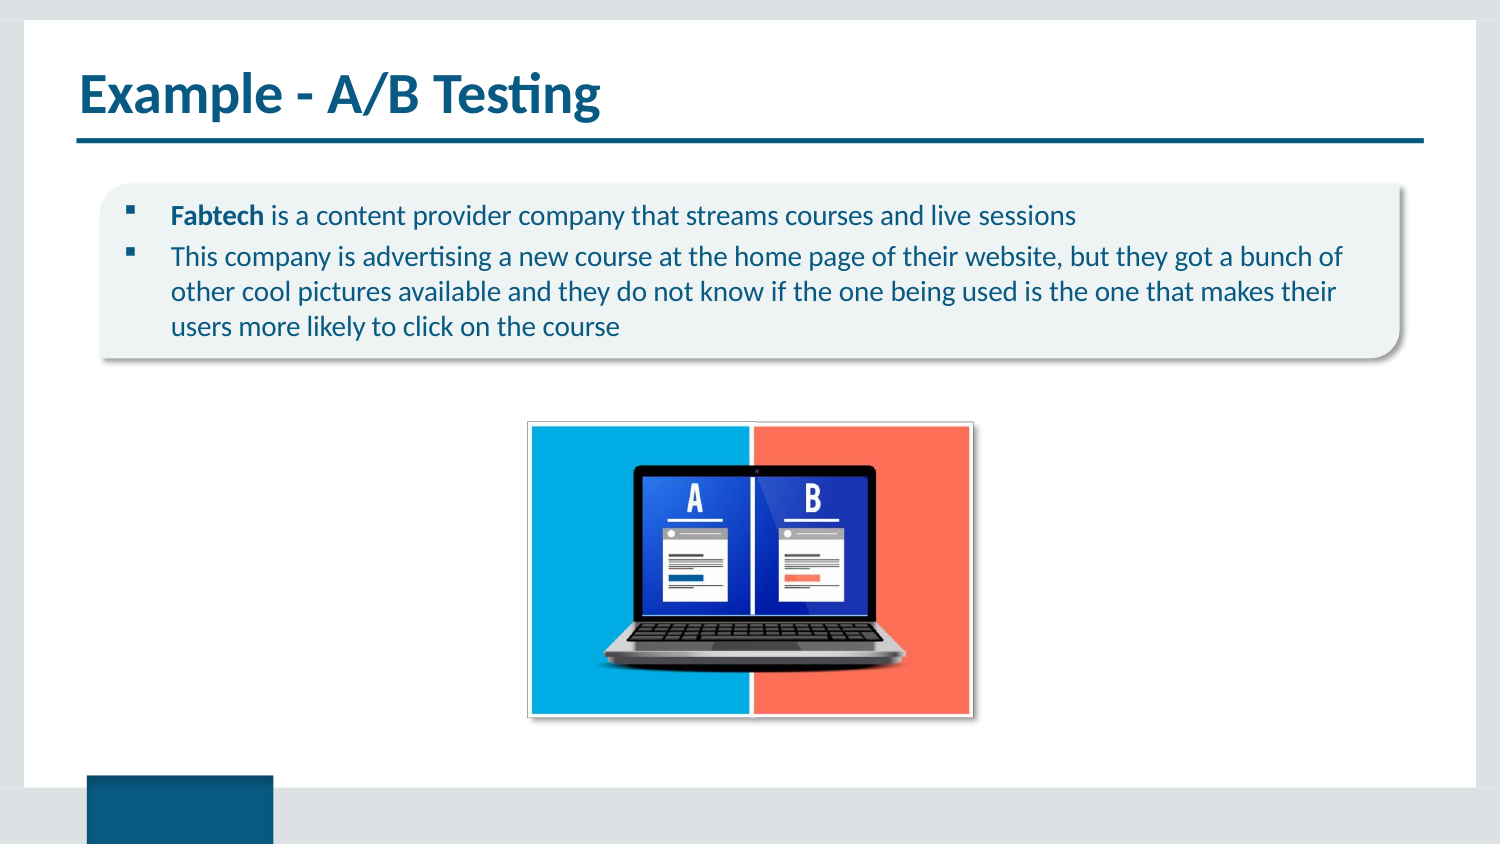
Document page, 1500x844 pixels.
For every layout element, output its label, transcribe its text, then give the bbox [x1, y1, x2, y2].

text_box [103, 184, 1401, 375]
text_box [490, 421, 1010, 718]
text_box [100, 183, 1400, 359]
text_box Fabtech is a content provider company that streams courses and live sessions This company is advertising a new course at the home page of their website, but they got a bunch of other cool pictures available and they do not know if the one being used is the one that makes their users more likely to click on the course [121, 186, 1367, 343]
title Example - A/B Testing [77, 53, 614, 197]
text_box [95, 179, 1413, 371]
text_box [486, 417, 1022, 730]
text_box [614, 138, 1424, 144]
